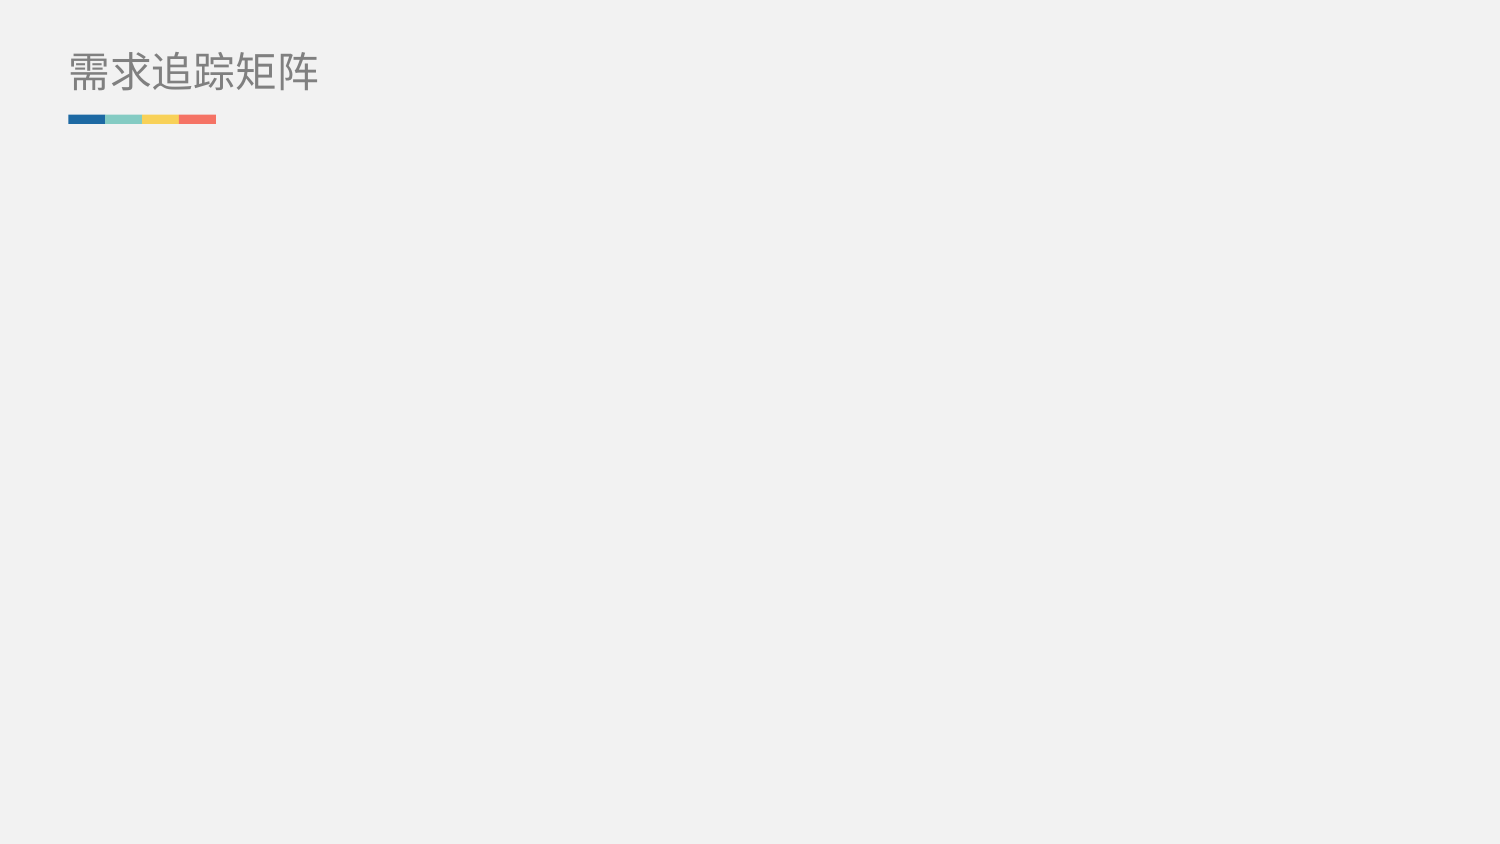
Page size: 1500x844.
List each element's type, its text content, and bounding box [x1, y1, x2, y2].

text_box 需求追踪矩阵 [68, 45, 524, 96]
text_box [68, 114, 217, 125]
